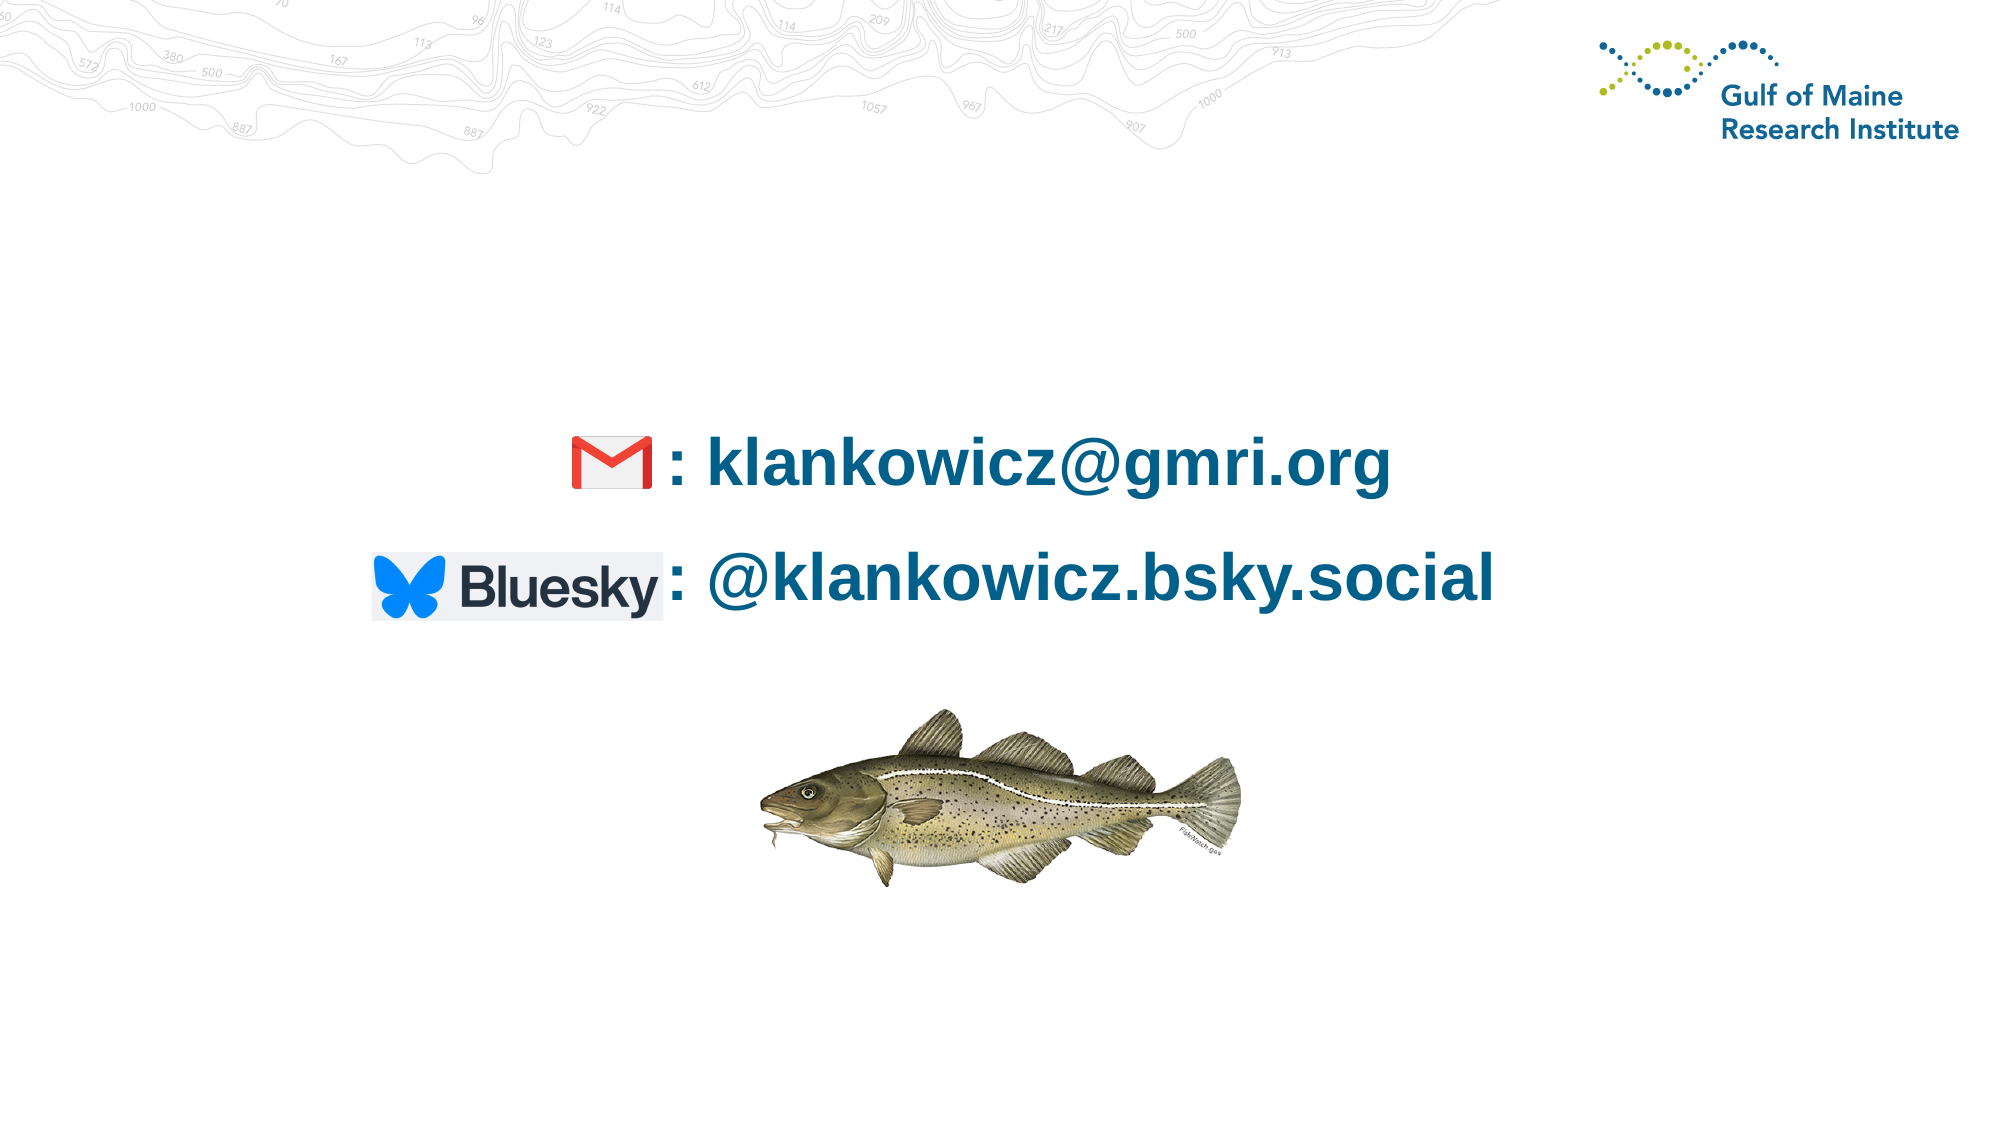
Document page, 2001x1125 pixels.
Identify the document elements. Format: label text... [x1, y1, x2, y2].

picture [0, 0, 2000, 1125]
text_box : klankowicz@gmri.org : @klankowicz.bsky.social [651, 410, 1522, 695]
